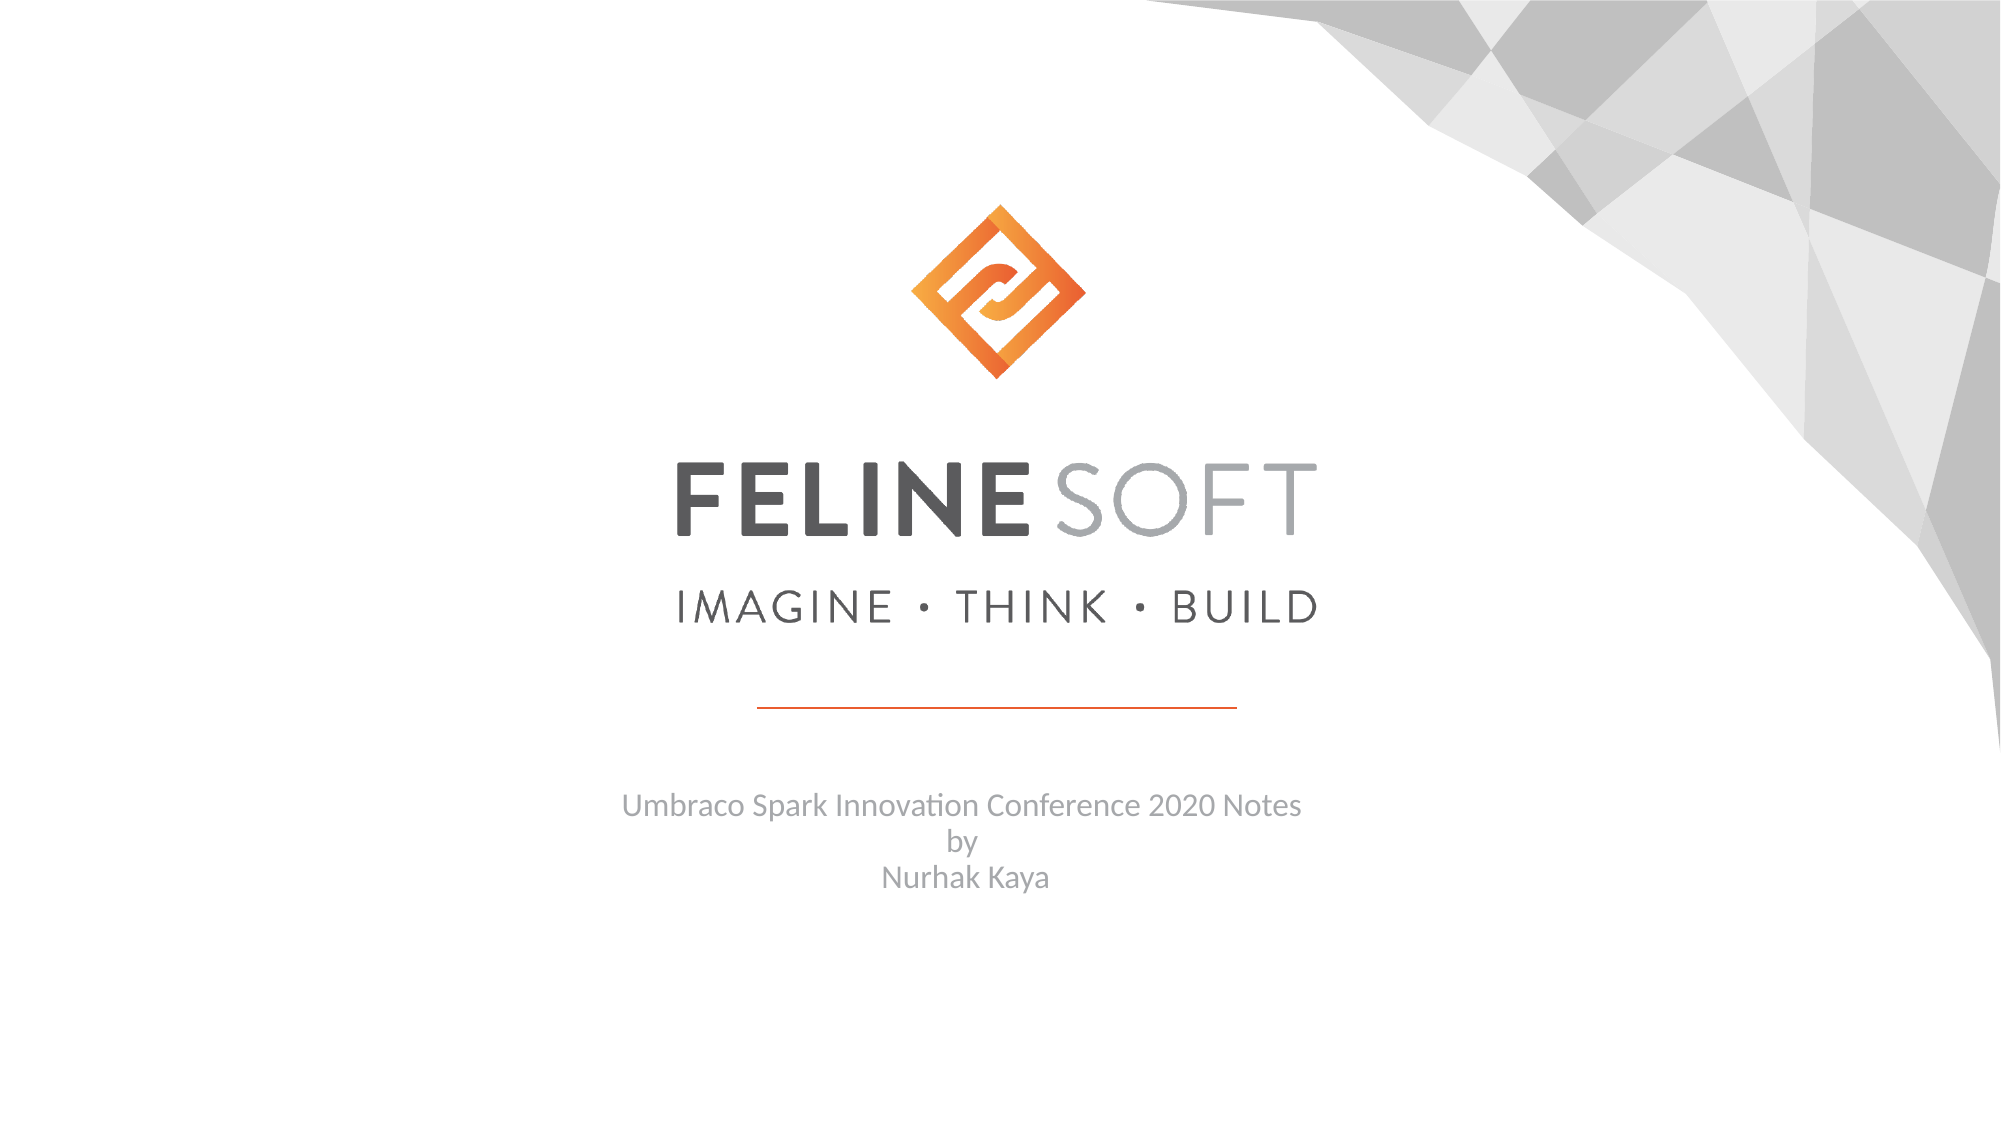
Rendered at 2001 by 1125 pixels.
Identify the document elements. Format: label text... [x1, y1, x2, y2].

picture [663, 159, 1330, 668]
list Umbraco Spark Innovation Conference 2020 Notes by Nurhak Kaya [236, 780, 1696, 853]
